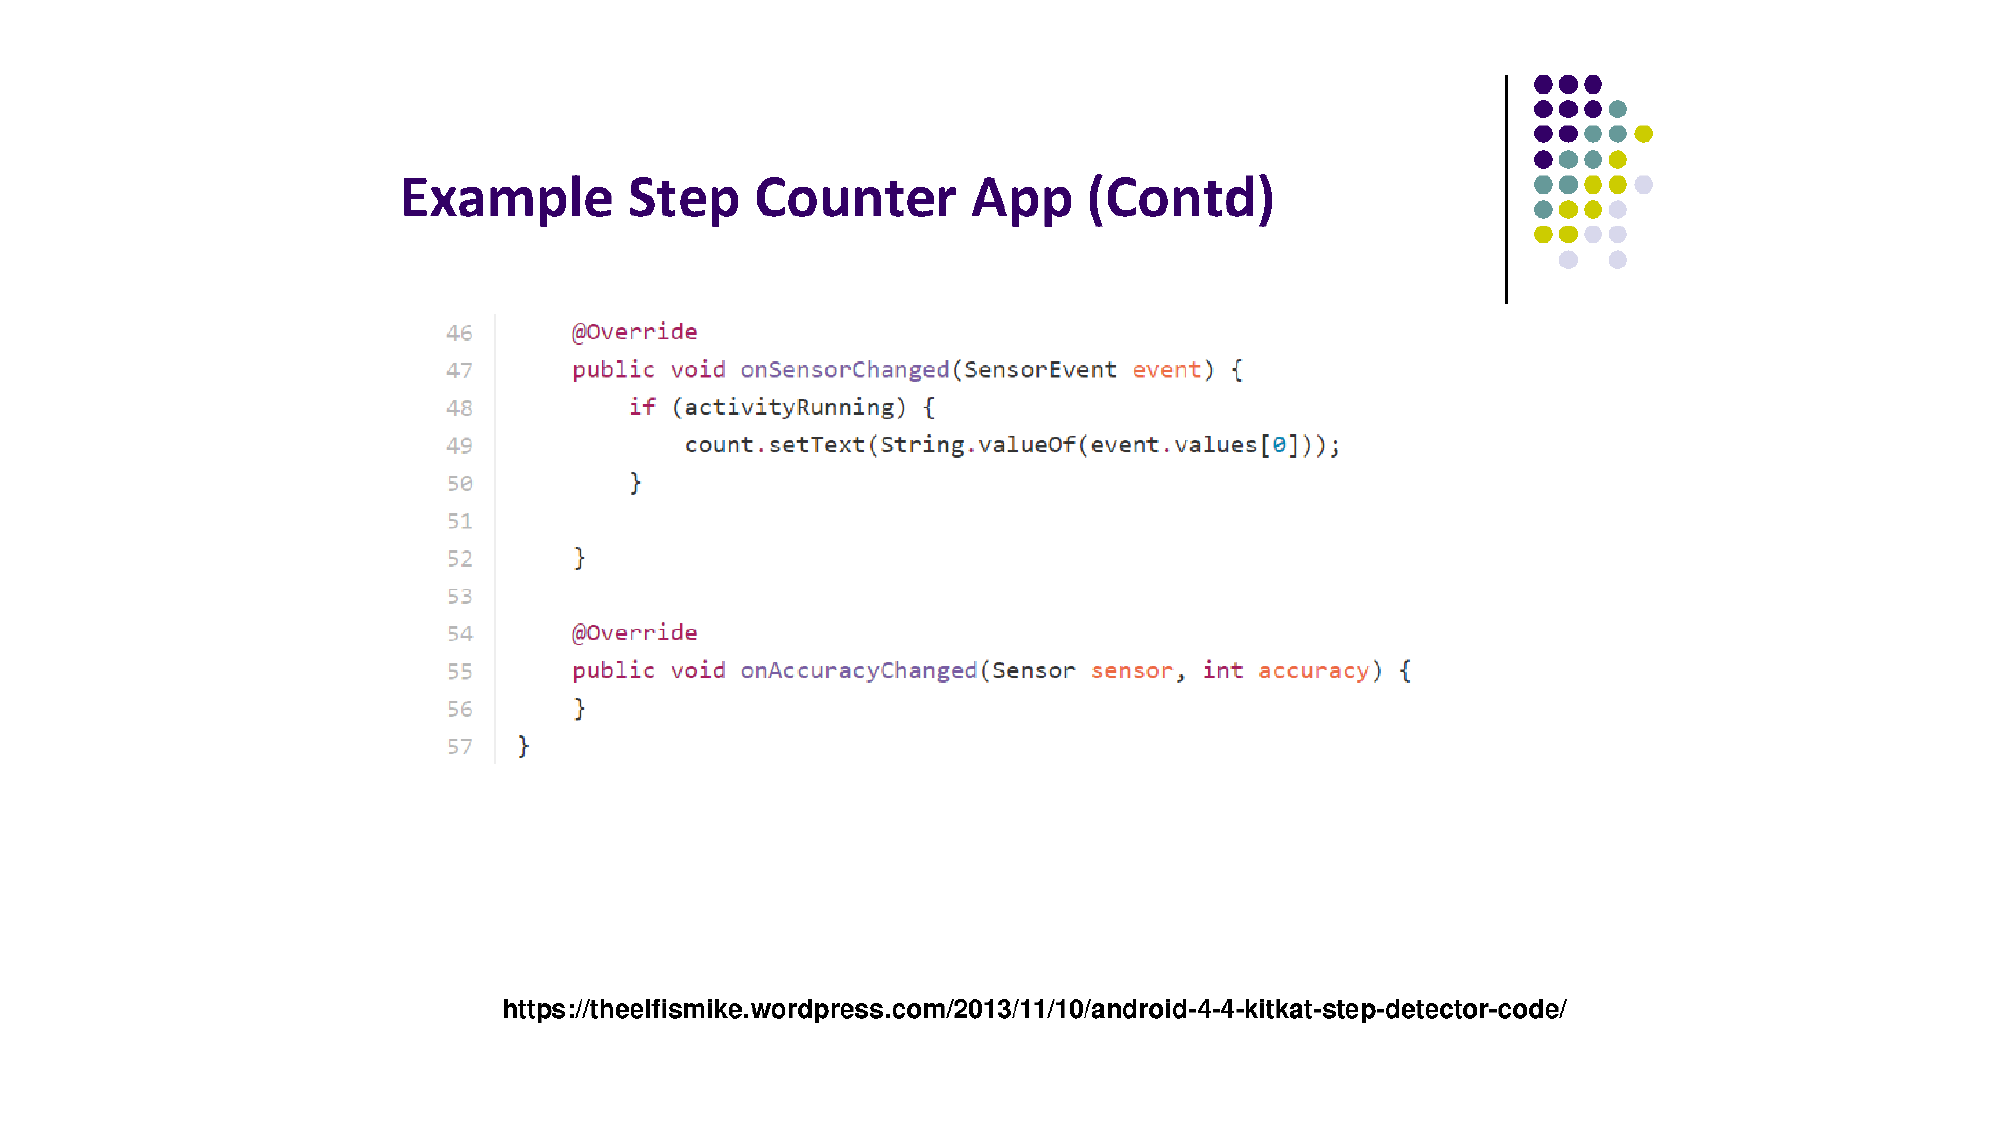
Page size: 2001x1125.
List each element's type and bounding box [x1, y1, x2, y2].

picture [249, 0, 1750, 1125]
